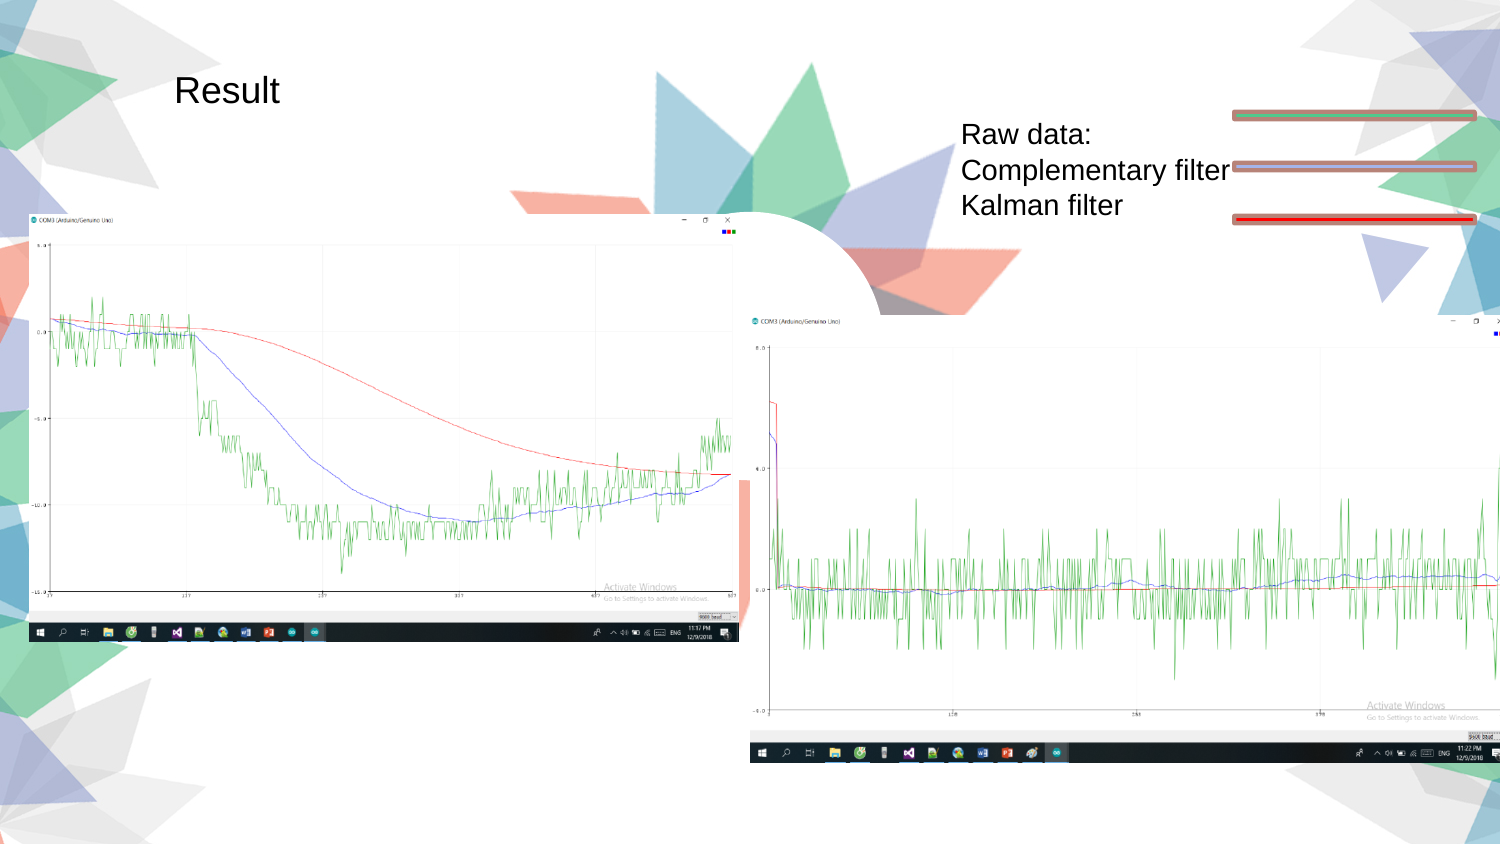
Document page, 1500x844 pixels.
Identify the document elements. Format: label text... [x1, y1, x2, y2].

text_box Result [159, 58, 372, 119]
text_box [1232, 109, 1478, 122]
text_box Raw data: Complementary filter Kalman filter [946, 108, 1500, 229]
text_box [1232, 213, 1478, 226]
text_box [1232, 160, 1478, 173]
picture [0, 0, 1500, 844]
